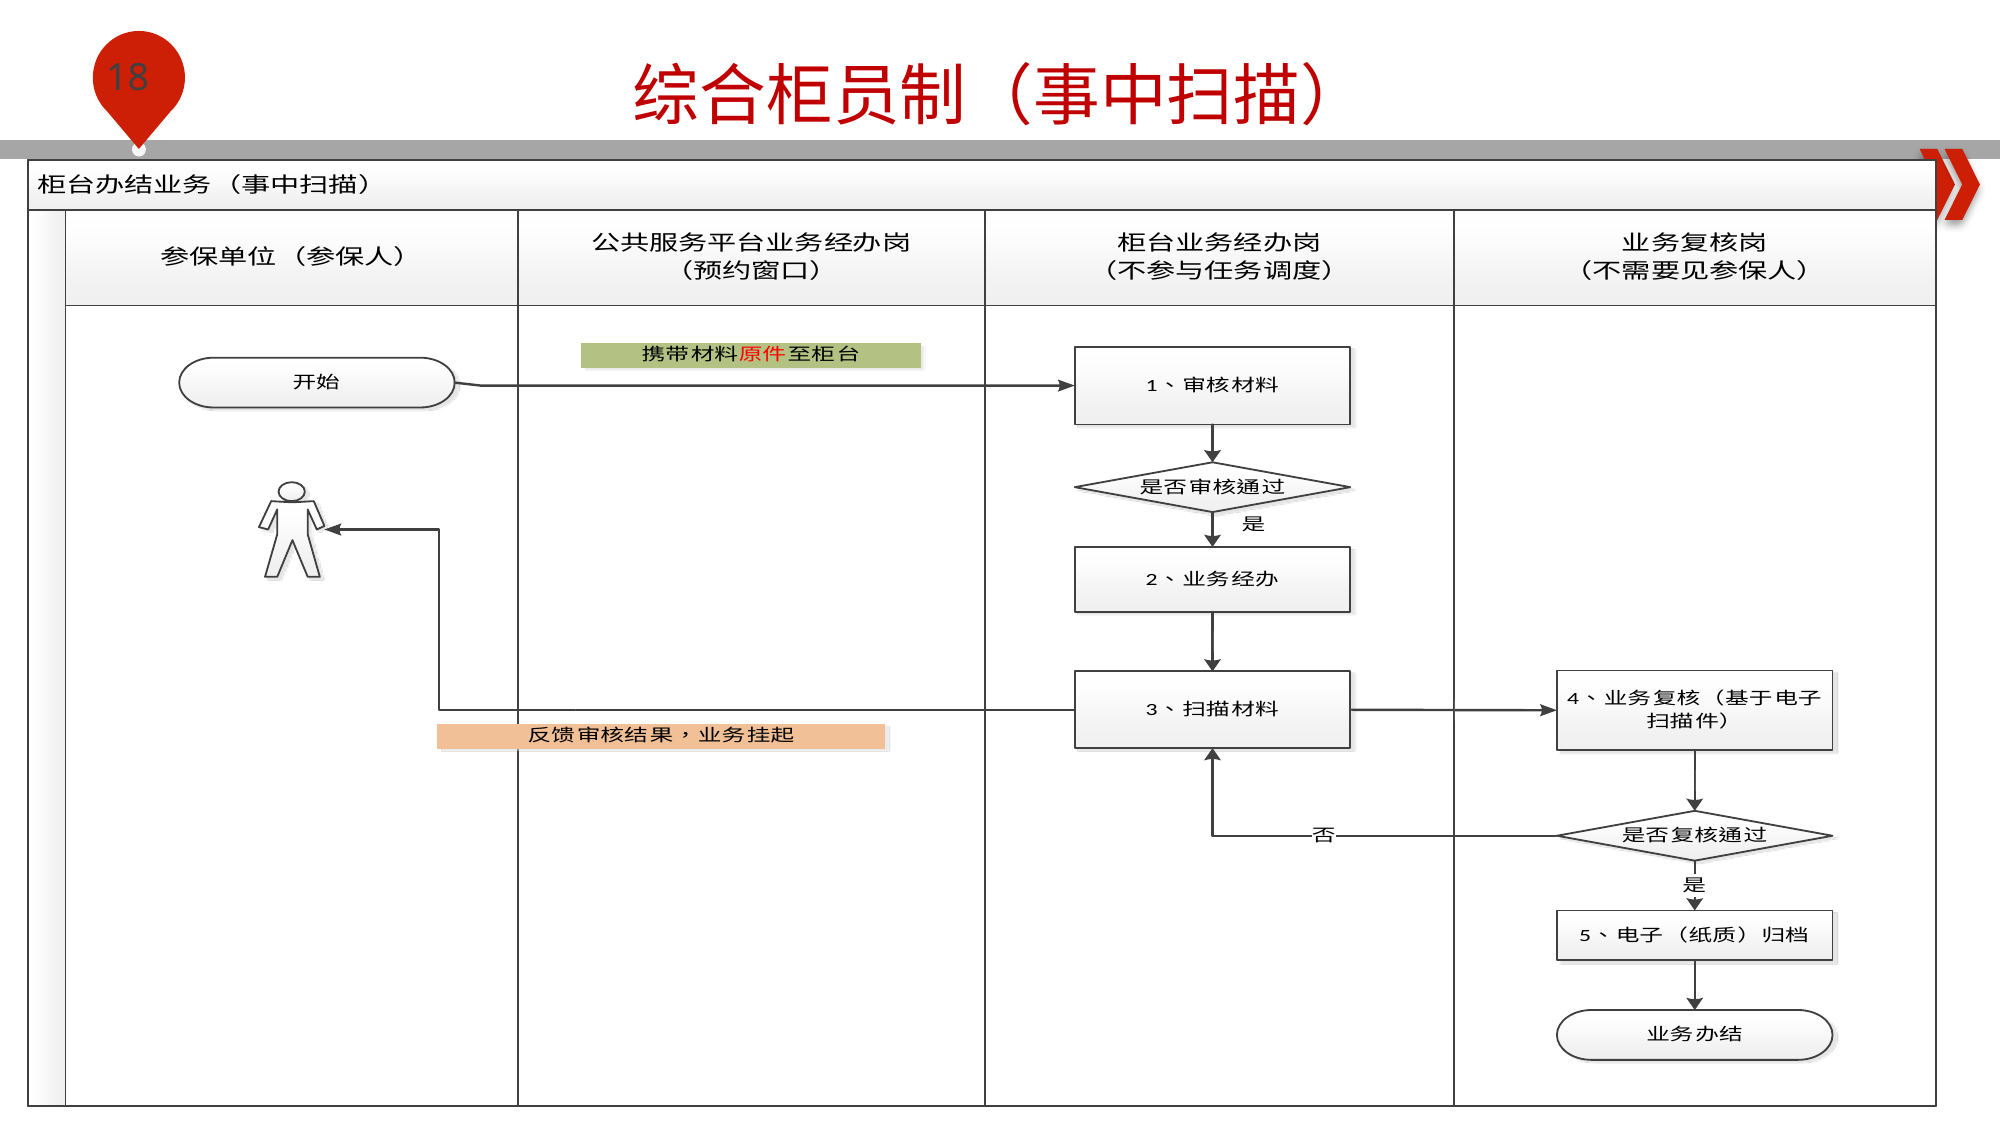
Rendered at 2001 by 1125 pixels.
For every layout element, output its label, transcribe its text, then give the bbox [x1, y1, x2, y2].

picture [19, 156, 1938, 1108]
text_box 综合柜员制（事中扫描） [99, 45, 1900, 122]
